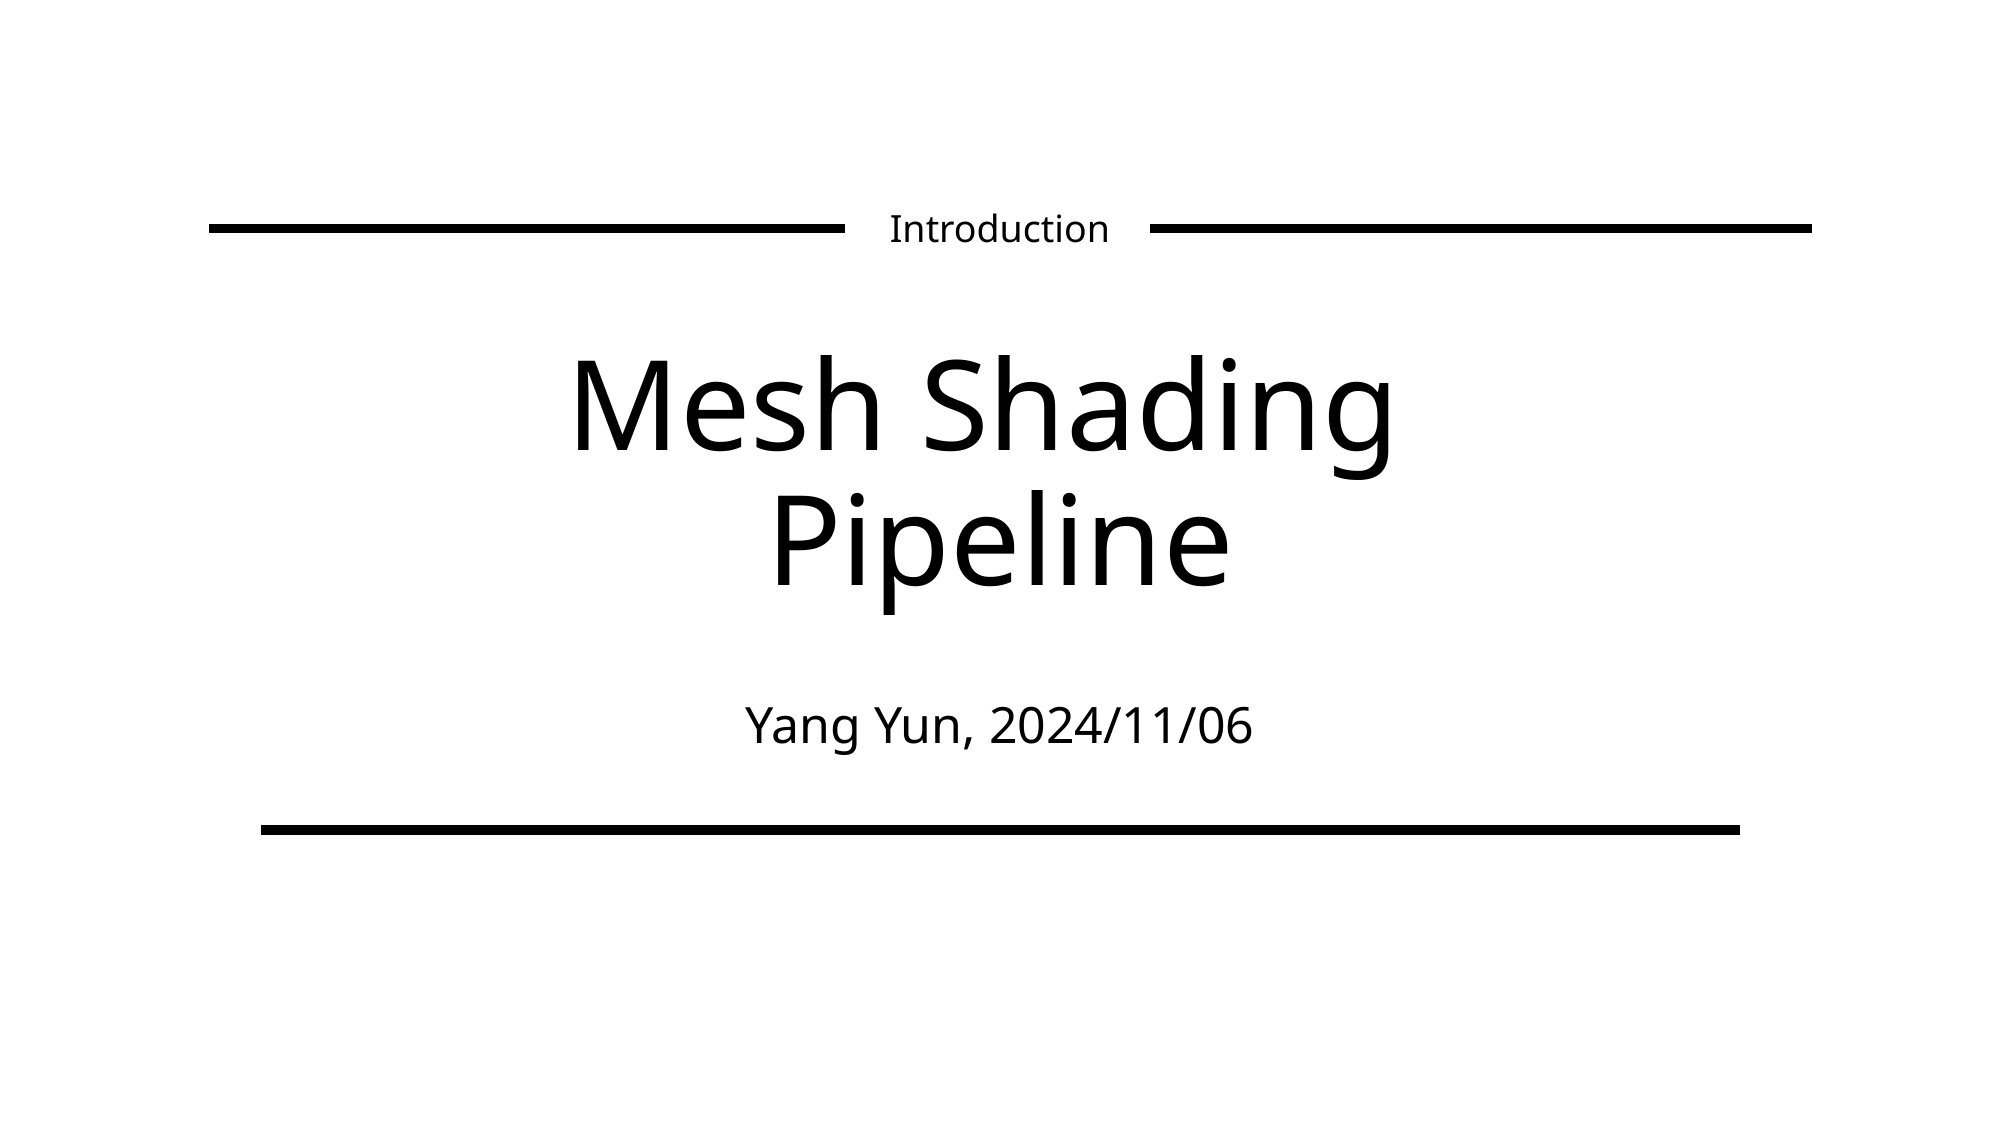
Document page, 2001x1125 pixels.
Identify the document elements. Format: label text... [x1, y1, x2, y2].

text_box Mesh Shading Pipeline [249, 228, 1750, 620]
text_box Yang Yun, 2024/11/06 [249, 693, 1750, 863]
text_box Introduction [874, 197, 1125, 258]
